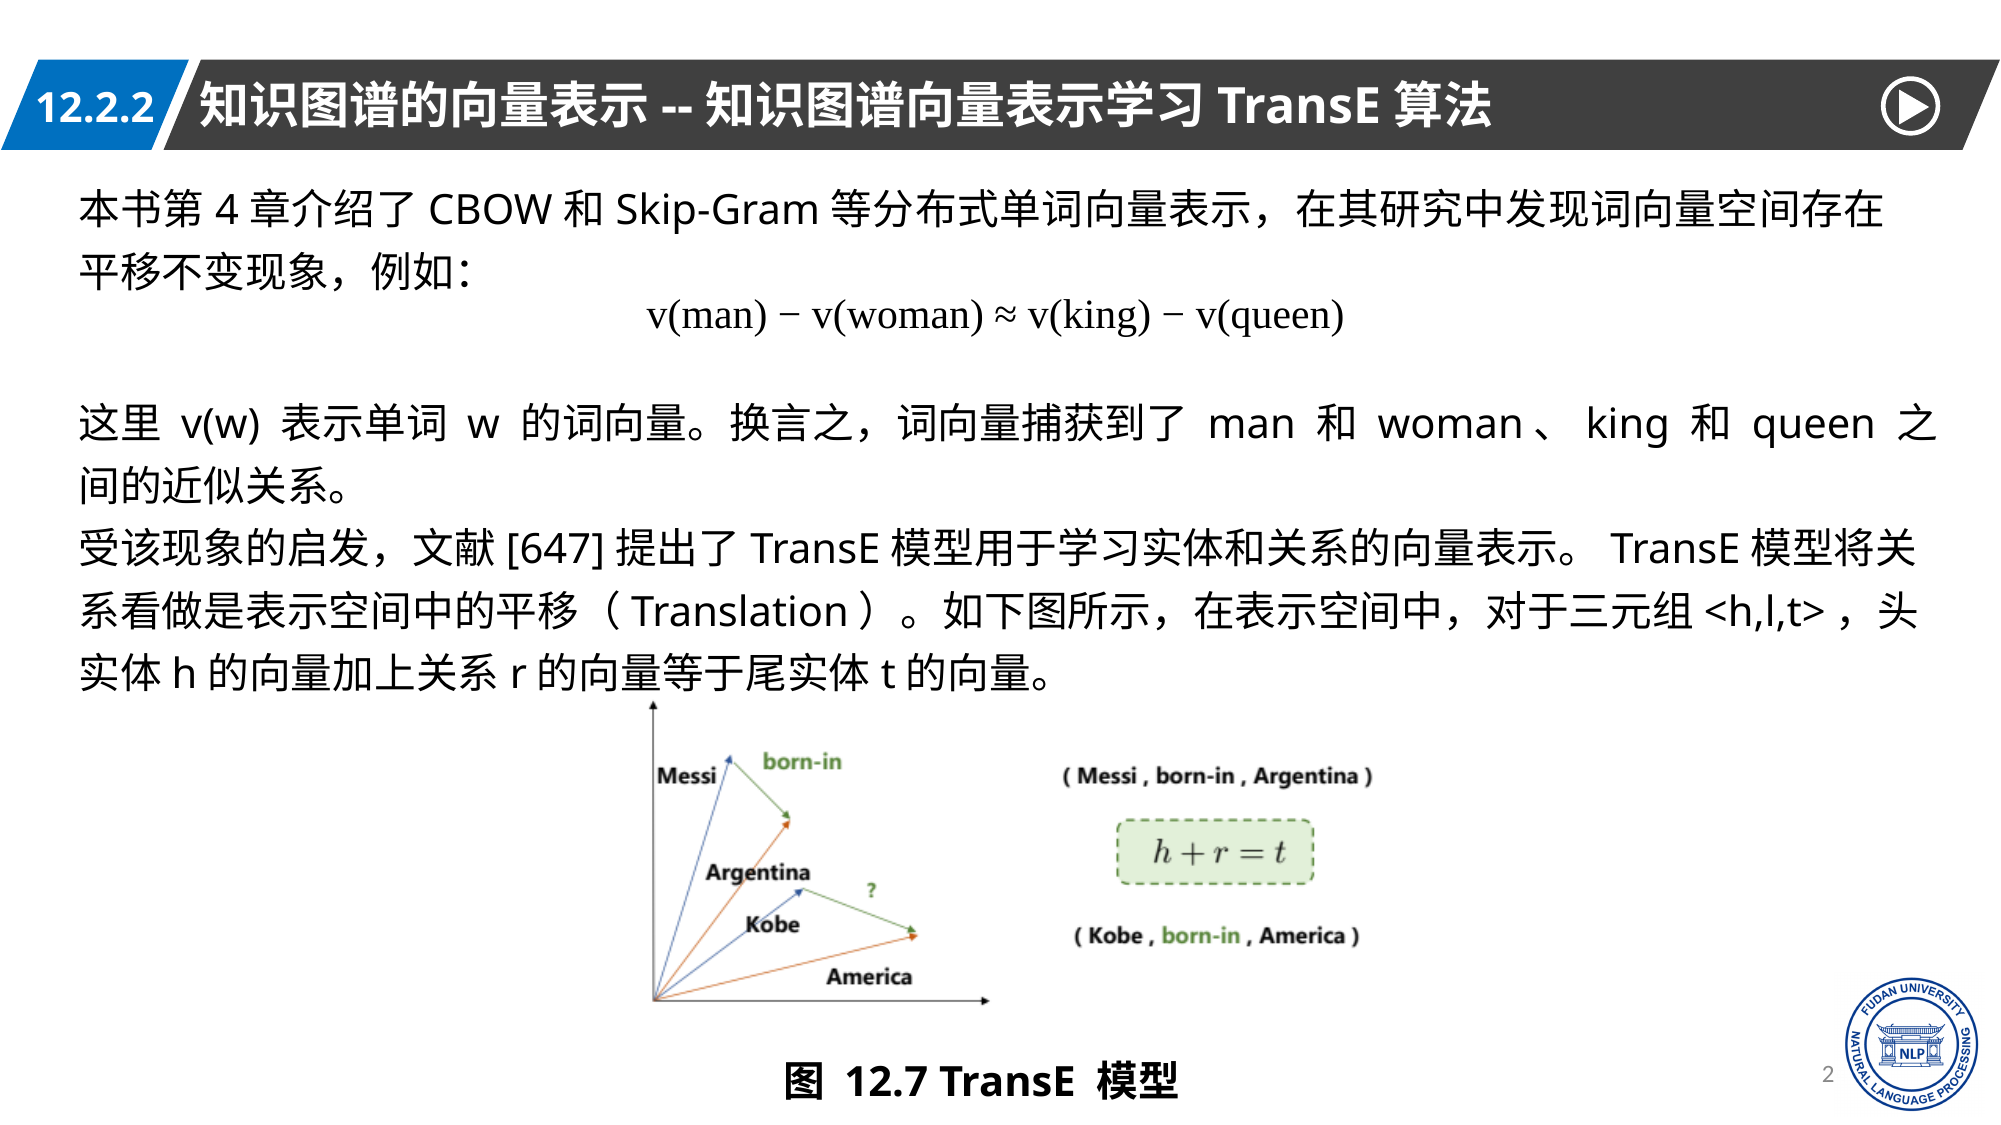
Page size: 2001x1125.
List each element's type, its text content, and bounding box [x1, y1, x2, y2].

text_box 知识图谱的向量表示--知识图谱向量表示学习TransE算法 [184, 66, 1509, 142]
text_box 12.2.2 [13, 73, 177, 138]
text_box 这里 v(w) 表示单词 w 的词向量。换言之，词向量捕获到了 man 和 woman、king 和 queen 之间的近似关系。 受该现象的启发，文献[647]提出了TransE模型用于学习实体和关系的向量表示。TransE模型将关系看做是表示空间中的平移（Translation）。如下图所示，在表示空间中，对于三元组<h,l,t>，头实体h的向量加上关系r的向量等于尾实体t的向量。 [63, 377, 1958, 705]
slide_number 24 [1412, 1042, 1863, 1103]
text_box [32, 59, 189, 89]
text_box [163, 59, 2000, 150]
text_box [1, 121, 157, 150]
picture [1834, 972, 1985, 1117]
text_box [1883, 78, 1939, 134]
picture [570, 692, 1451, 1018]
text_box 图 12.7 TransE 模型 [481, 1047, 1482, 1113]
text_box v(man) − v(woman) ≈ v(king) − v(queen) [496, 279, 1496, 345]
text_box 本书第4章介绍了CBOW和Skip-Gram等分布式单词向量表示，在其研究中发现词向量空间存在平移不变现象，例如： [63, 163, 1900, 304]
